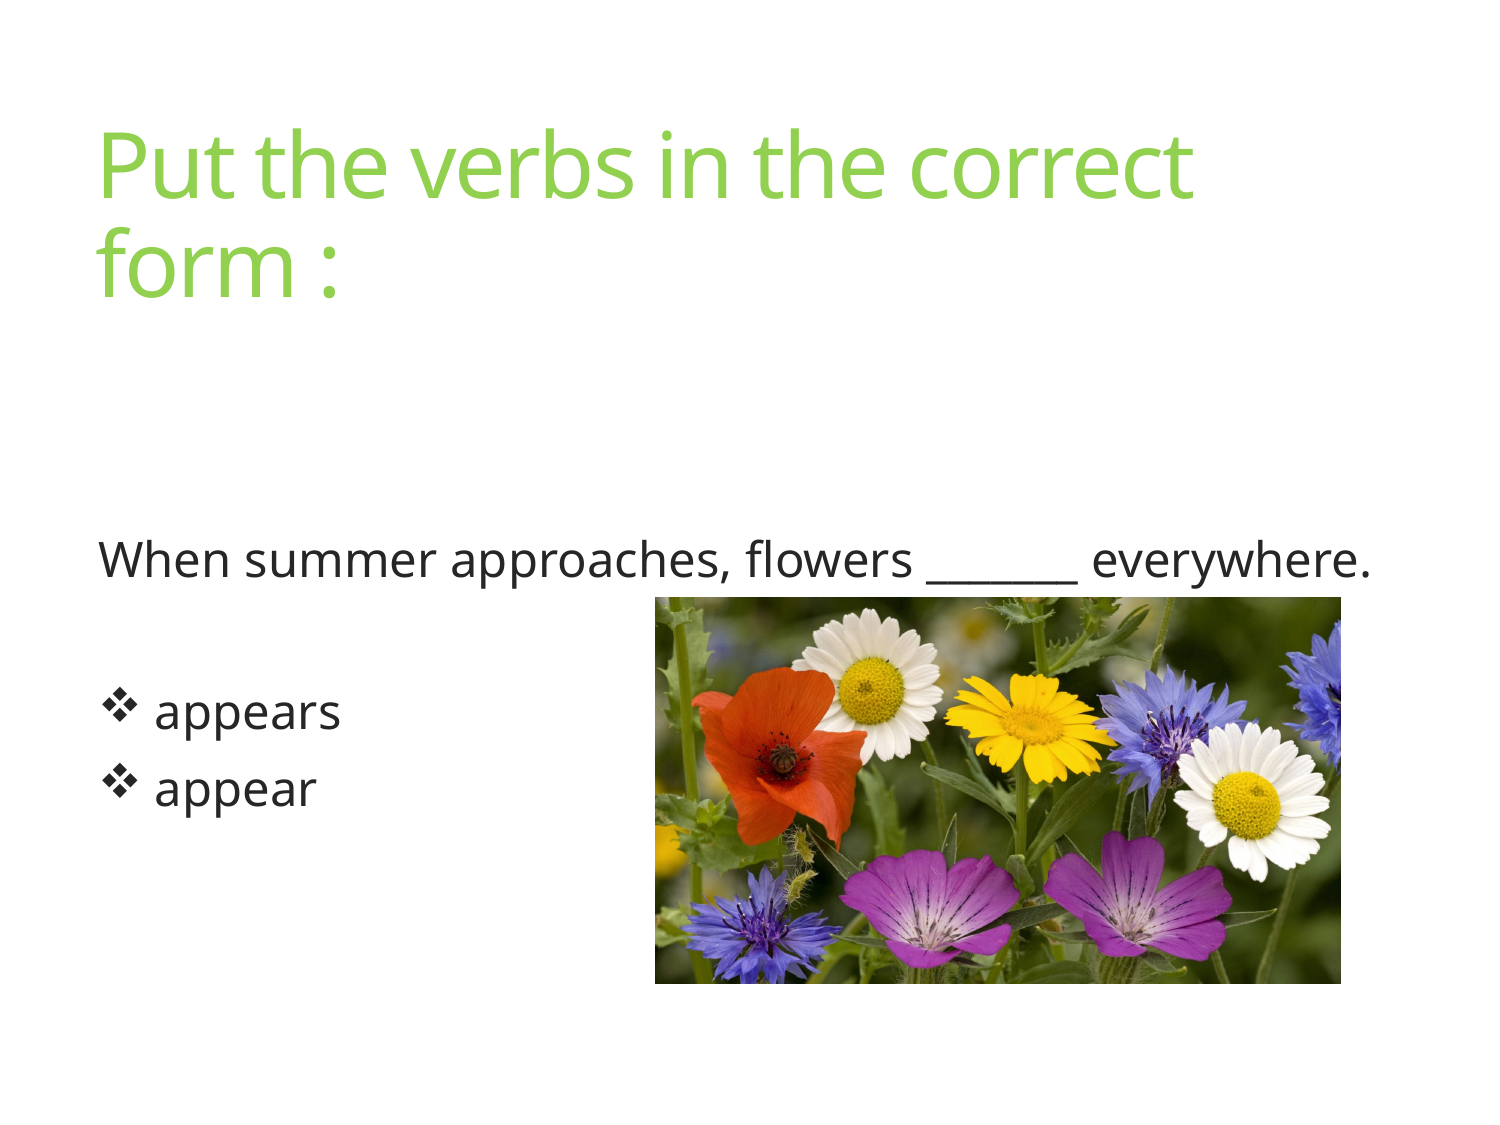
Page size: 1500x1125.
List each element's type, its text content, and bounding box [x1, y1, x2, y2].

picture [655, 597, 1341, 984]
list When summer approaches, flowers _______ everywhere. appears appear [83, 444, 1407, 870]
title Put the verbs in the correct form : [80, 81, 1407, 354]
